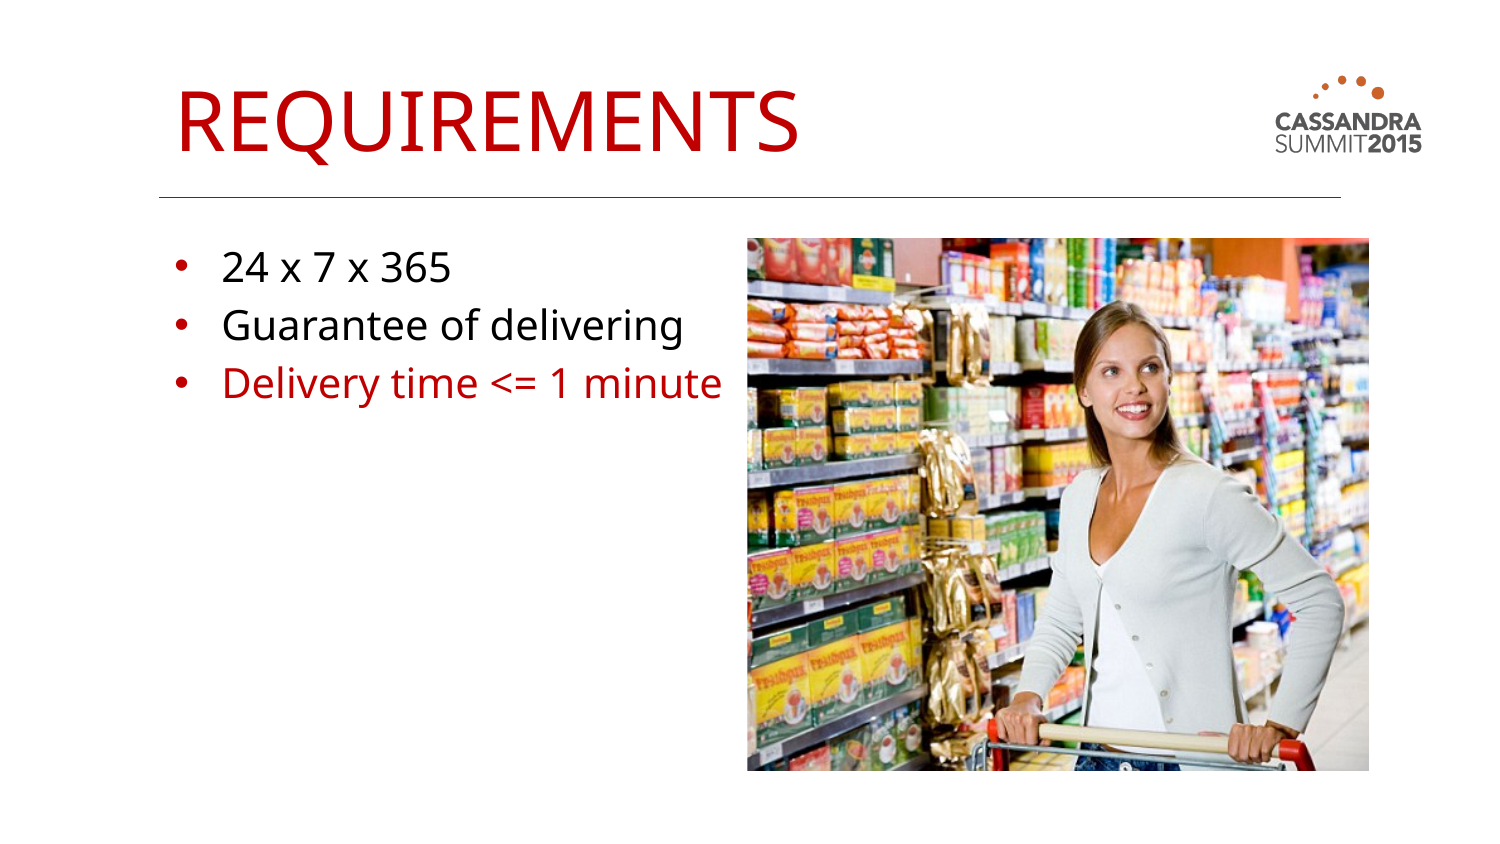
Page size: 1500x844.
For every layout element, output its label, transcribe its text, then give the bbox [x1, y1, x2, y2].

picture [1341, 72, 1424, 155]
title Requirements [159, 40, 1341, 196]
picture [747, 238, 1500, 771]
list 24 x 7 x 365 Guarantee of delivering Delivery time <= 1 minute [159, 232, 748, 777]
